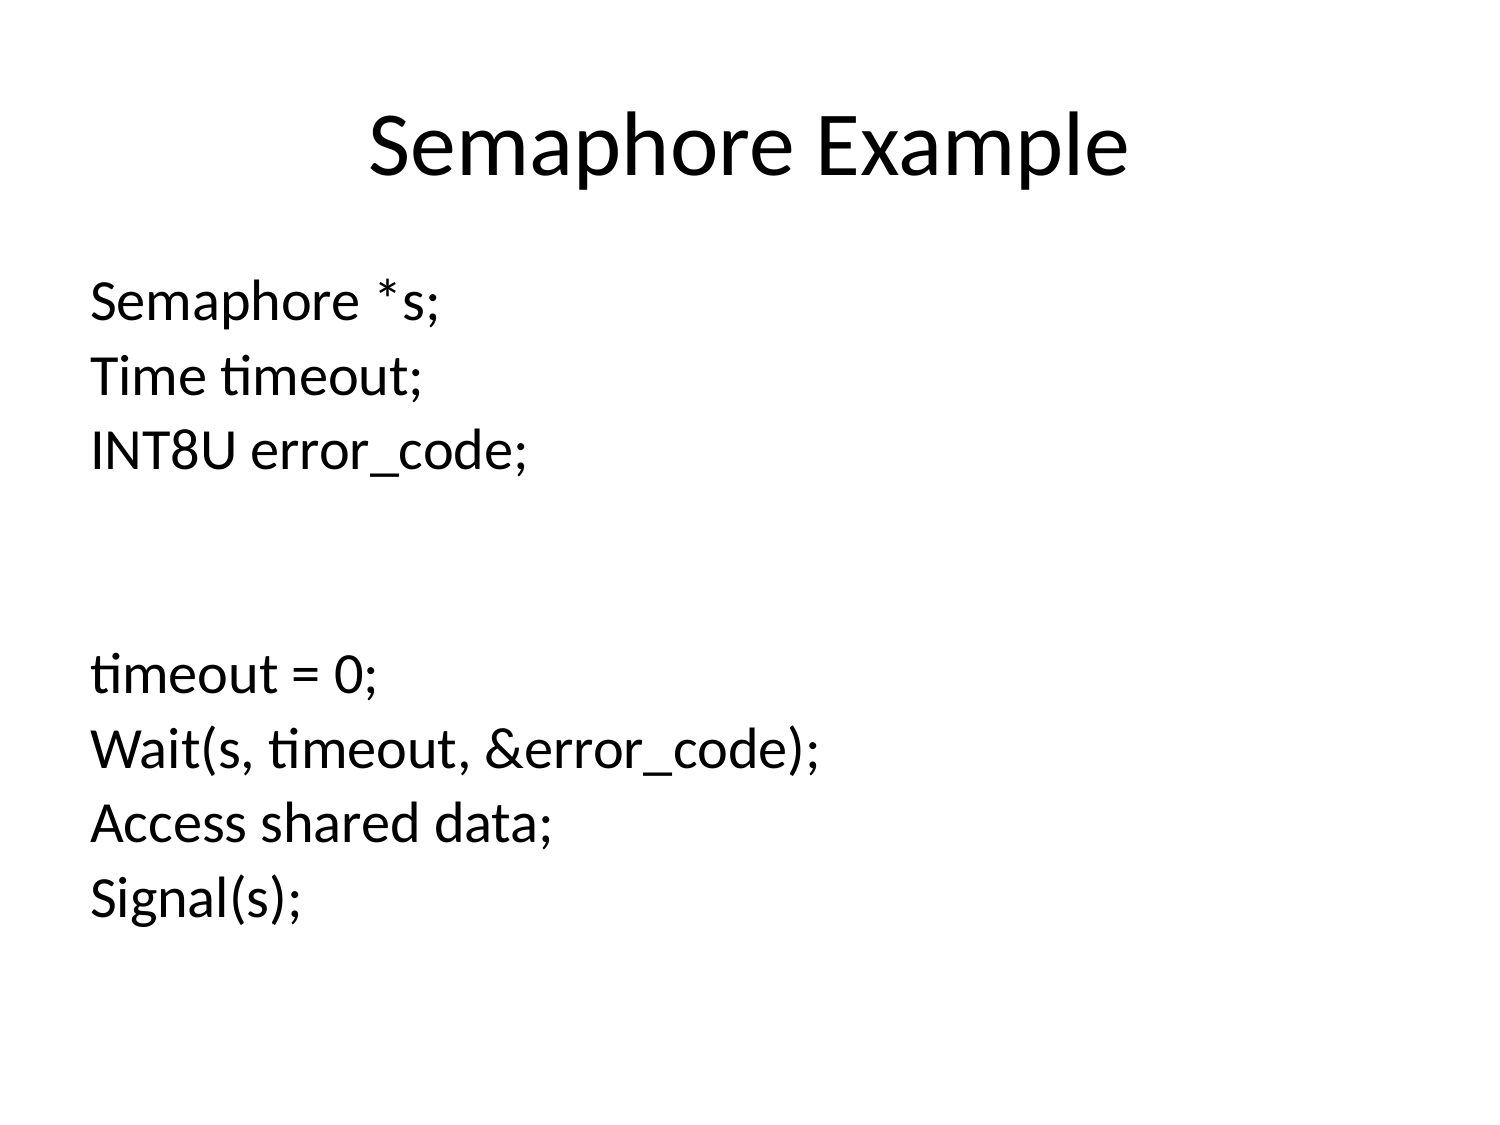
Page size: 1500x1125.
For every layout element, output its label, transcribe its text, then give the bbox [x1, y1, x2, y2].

list Semaphore *s; Time timeout; INT8U error_code; timeout = 0; Wait(s, timeout, &error_code); Access shared data; Signal(s); [75, 262, 1425, 1005]
title Semaphore Example [75, 45, 1425, 233]
